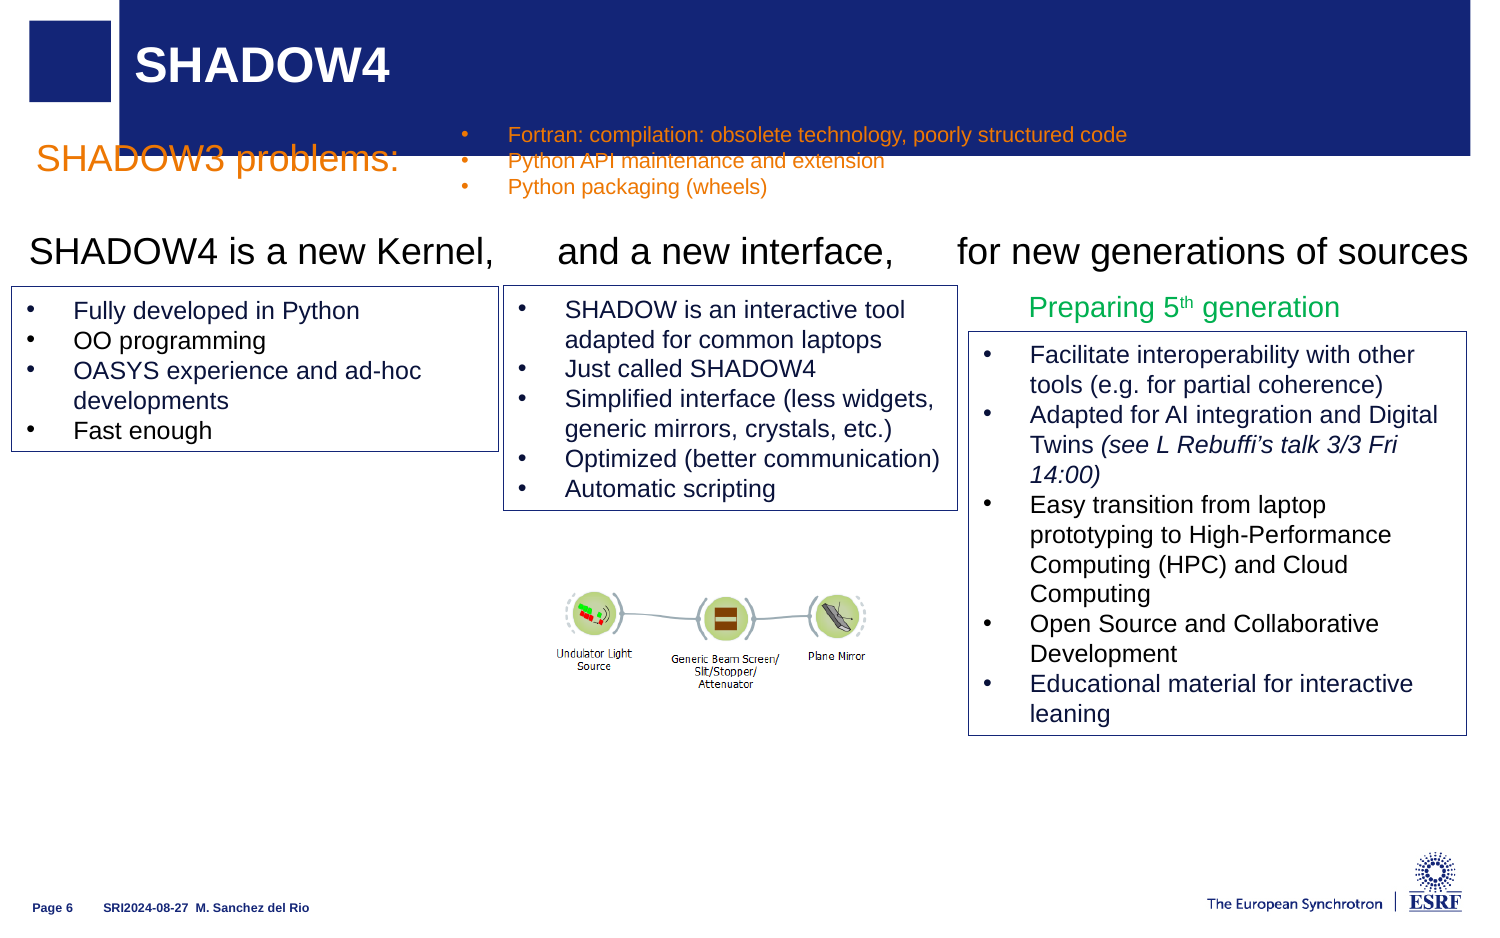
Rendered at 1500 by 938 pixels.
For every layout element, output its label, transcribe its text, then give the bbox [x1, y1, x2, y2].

slide_number Page 6 [32, 886, 101, 916]
picture [1175, 831, 1500, 938]
text_box SHADOW is an interactive tool adapted for common laptops Just called SHADOW4 Simplified interface (less widgets, generic mirrors, crystals, etc.) Optimized (better communication) Automatic scripting [503, 285, 958, 511]
text_box SHADOW3 problems: [21, 126, 426, 187]
text_box Fully developed in Python OO programming OASYS experience and ad-hoc developments Fast enough [11, 286, 499, 452]
text_box Fortran: compilation: obsolete technology, poorly structured code Python API maintenance and extension Python packaging (wheels) [446, 112, 1144, 207]
text_box Preparing 5th generation [1013, 280, 1356, 331]
title SHADOW4 [119, 0, 1471, 156]
footer SRI2024-08-27 M. Sanchez del Rio [103, 886, 1108, 916]
picture [531, 553, 887, 711]
text_box SHADOW4 is a new Kernel, and a new interface, for new generations of sources [14, 219, 1485, 280]
text_box Facilitate interoperability with other tools (e.g. for partial coherence) Adapted for AI integration and Digital Twins (see L Rebuffi’s talk 3/3 Fri 14:00) Easy transition from laptop prototyping to High-Performance Computing (HPC) and Cloud Computing Open Source and Collaborative Development Educational material for interactive leaning [968, 331, 1467, 736]
